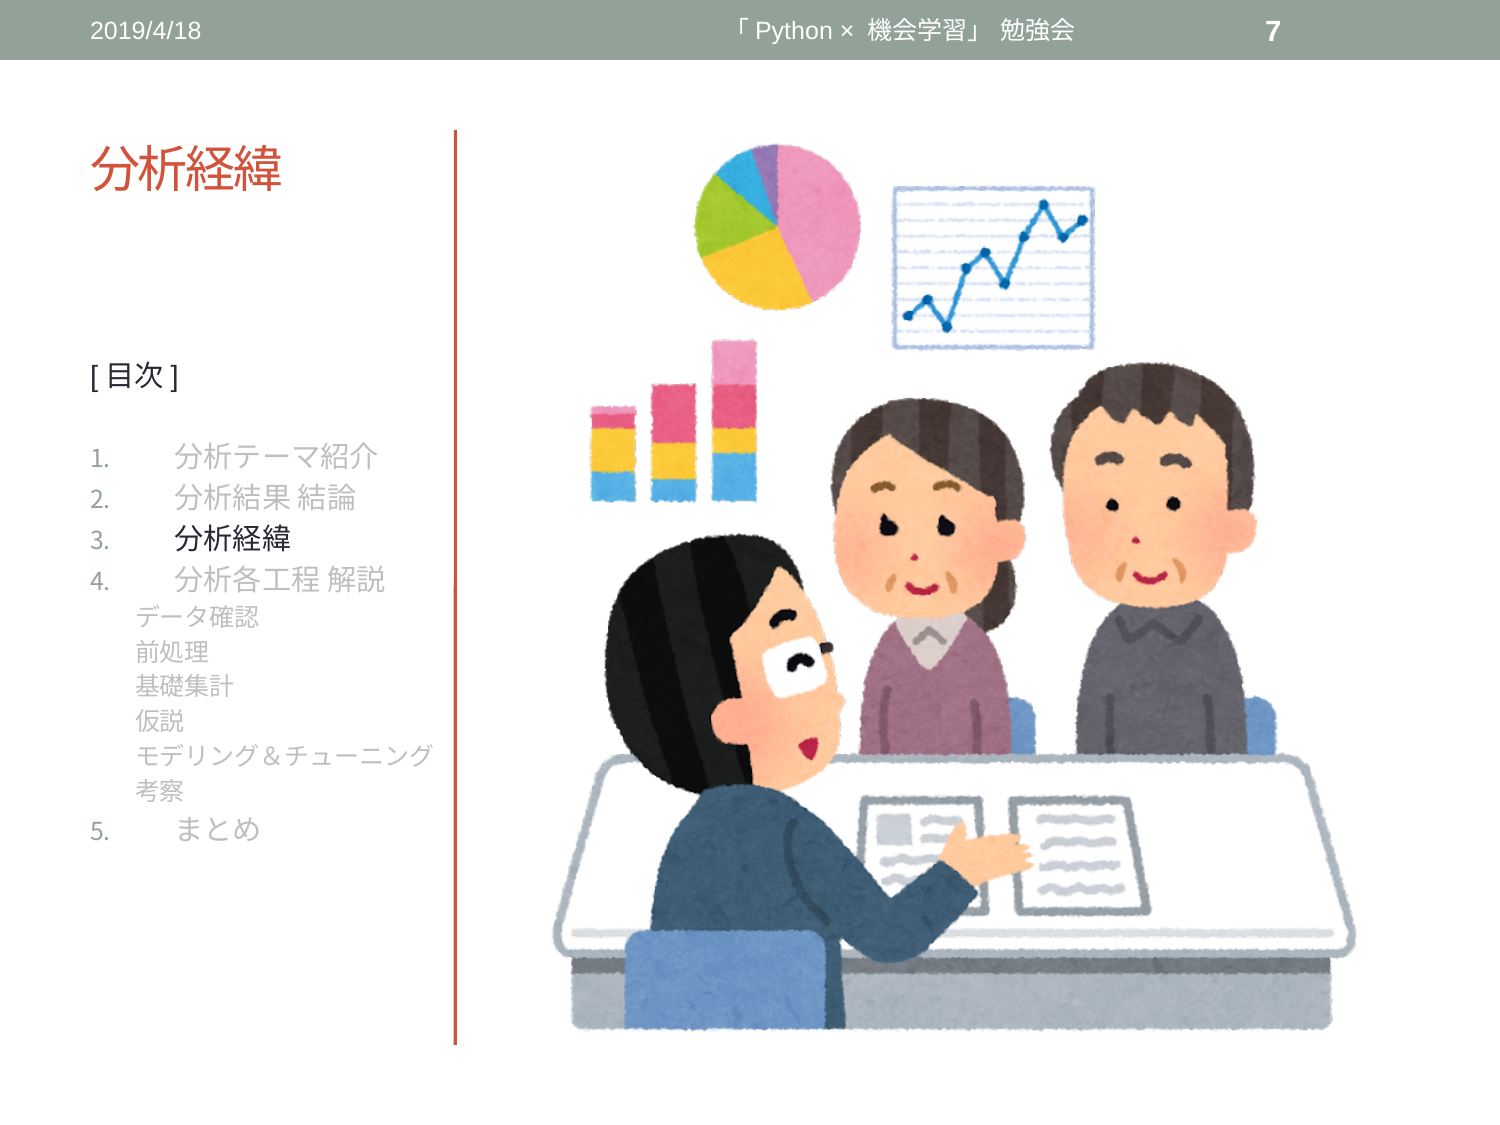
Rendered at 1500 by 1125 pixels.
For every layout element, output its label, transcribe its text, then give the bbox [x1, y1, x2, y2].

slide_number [75, 3, 550, 57]
footer 「Python × 機会学習」 勉強会 [562, 3, 1238, 57]
title 分析経緯 [75, 129, 456, 337]
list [536, 129, 1377, 1046]
list [目次] 分析テーマ紹介 分析結果 結論 分析経緯 分析各工程 解説 データ確認 前処理 基礎集計 仮説 モデリング＆チューニング 考察 まとめ [75, 349, 456, 1046]
slide_number 7 [1250, 3, 1425, 57]
